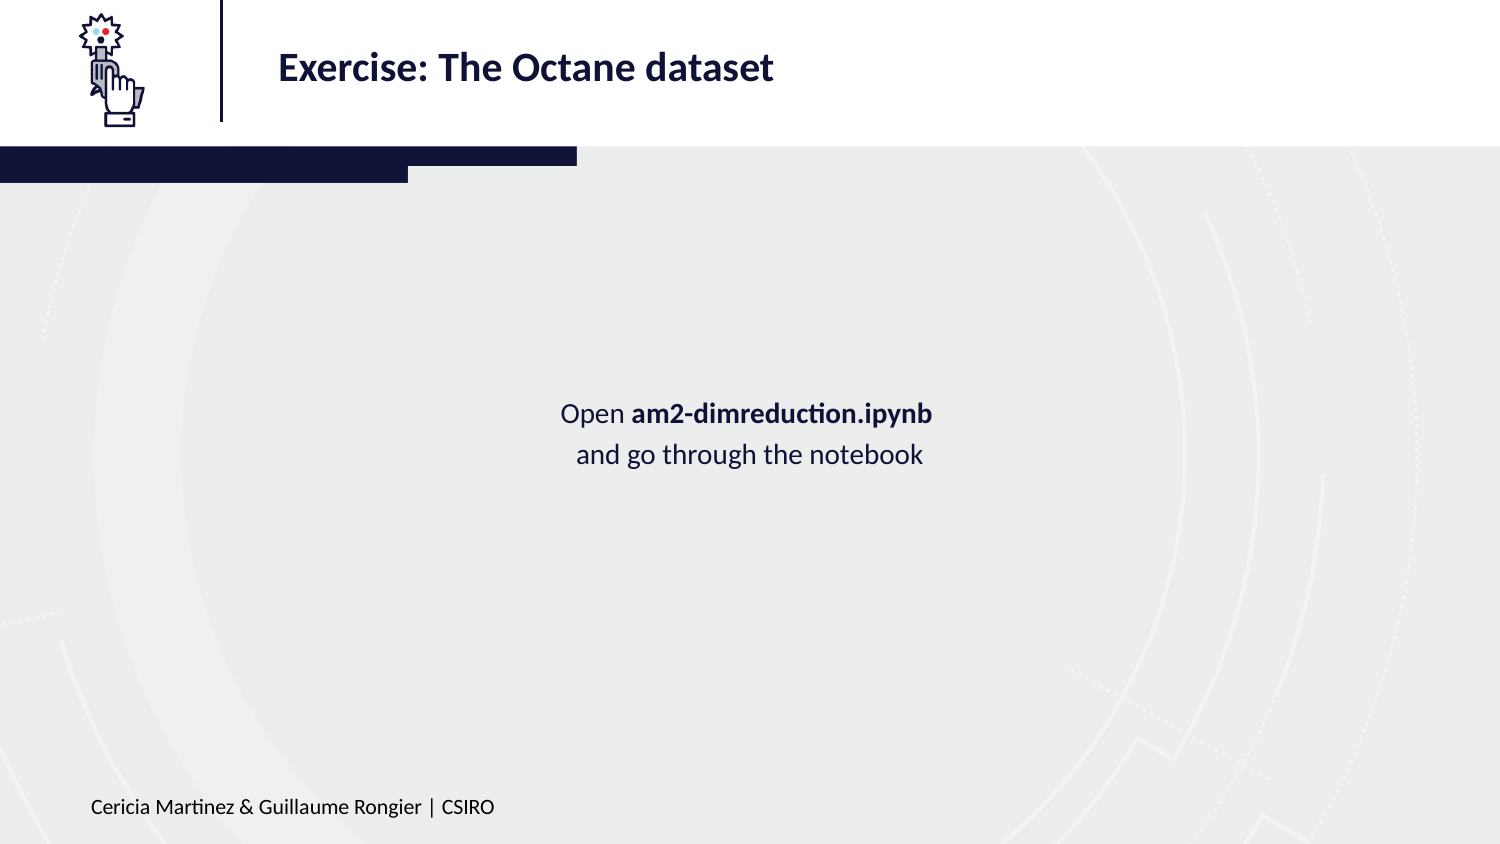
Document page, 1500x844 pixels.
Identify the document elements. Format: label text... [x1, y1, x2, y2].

picture [0, 0, 1500, 844]
list Cericia Martinez & Guillaume Rongier | CSIRO [76, 784, 1217, 821]
text_box Open am2-dimreduction.ipynb and go through the notebook [285, 285, 1215, 580]
list Exercise: The Octane dataset [263, 32, 1404, 106]
